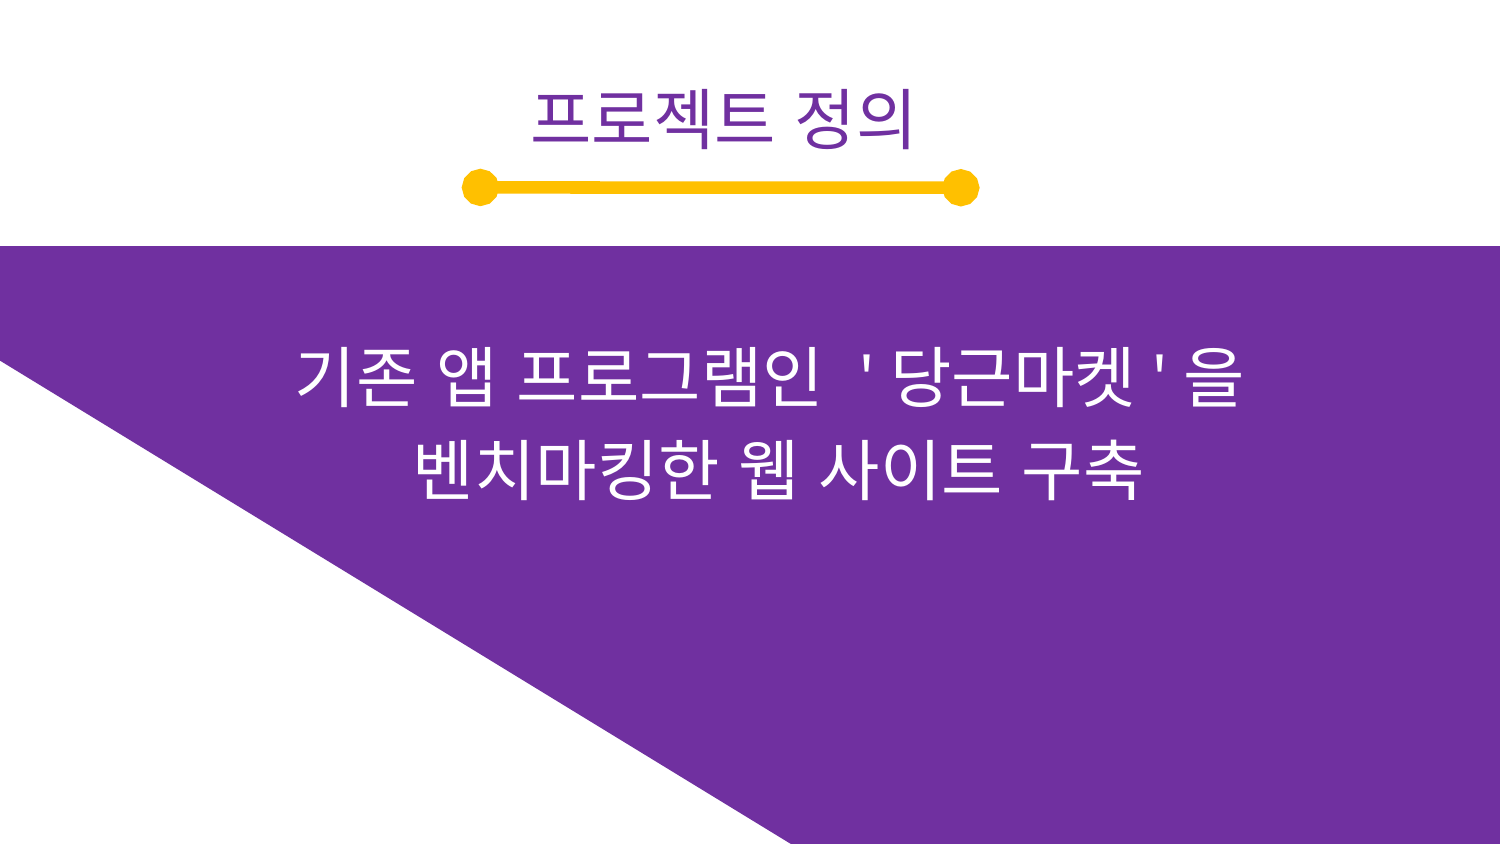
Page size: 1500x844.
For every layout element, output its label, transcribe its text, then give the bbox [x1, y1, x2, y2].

text_box 프로젝트 정의 [515, 70, 1377, 165]
text_box 기존 앱 프로그램인 '당근마켓'을 벤치마킹한 웹 사이트 구축 [280, 328, 1279, 562]
text_box [0, 243, 1500, 844]
